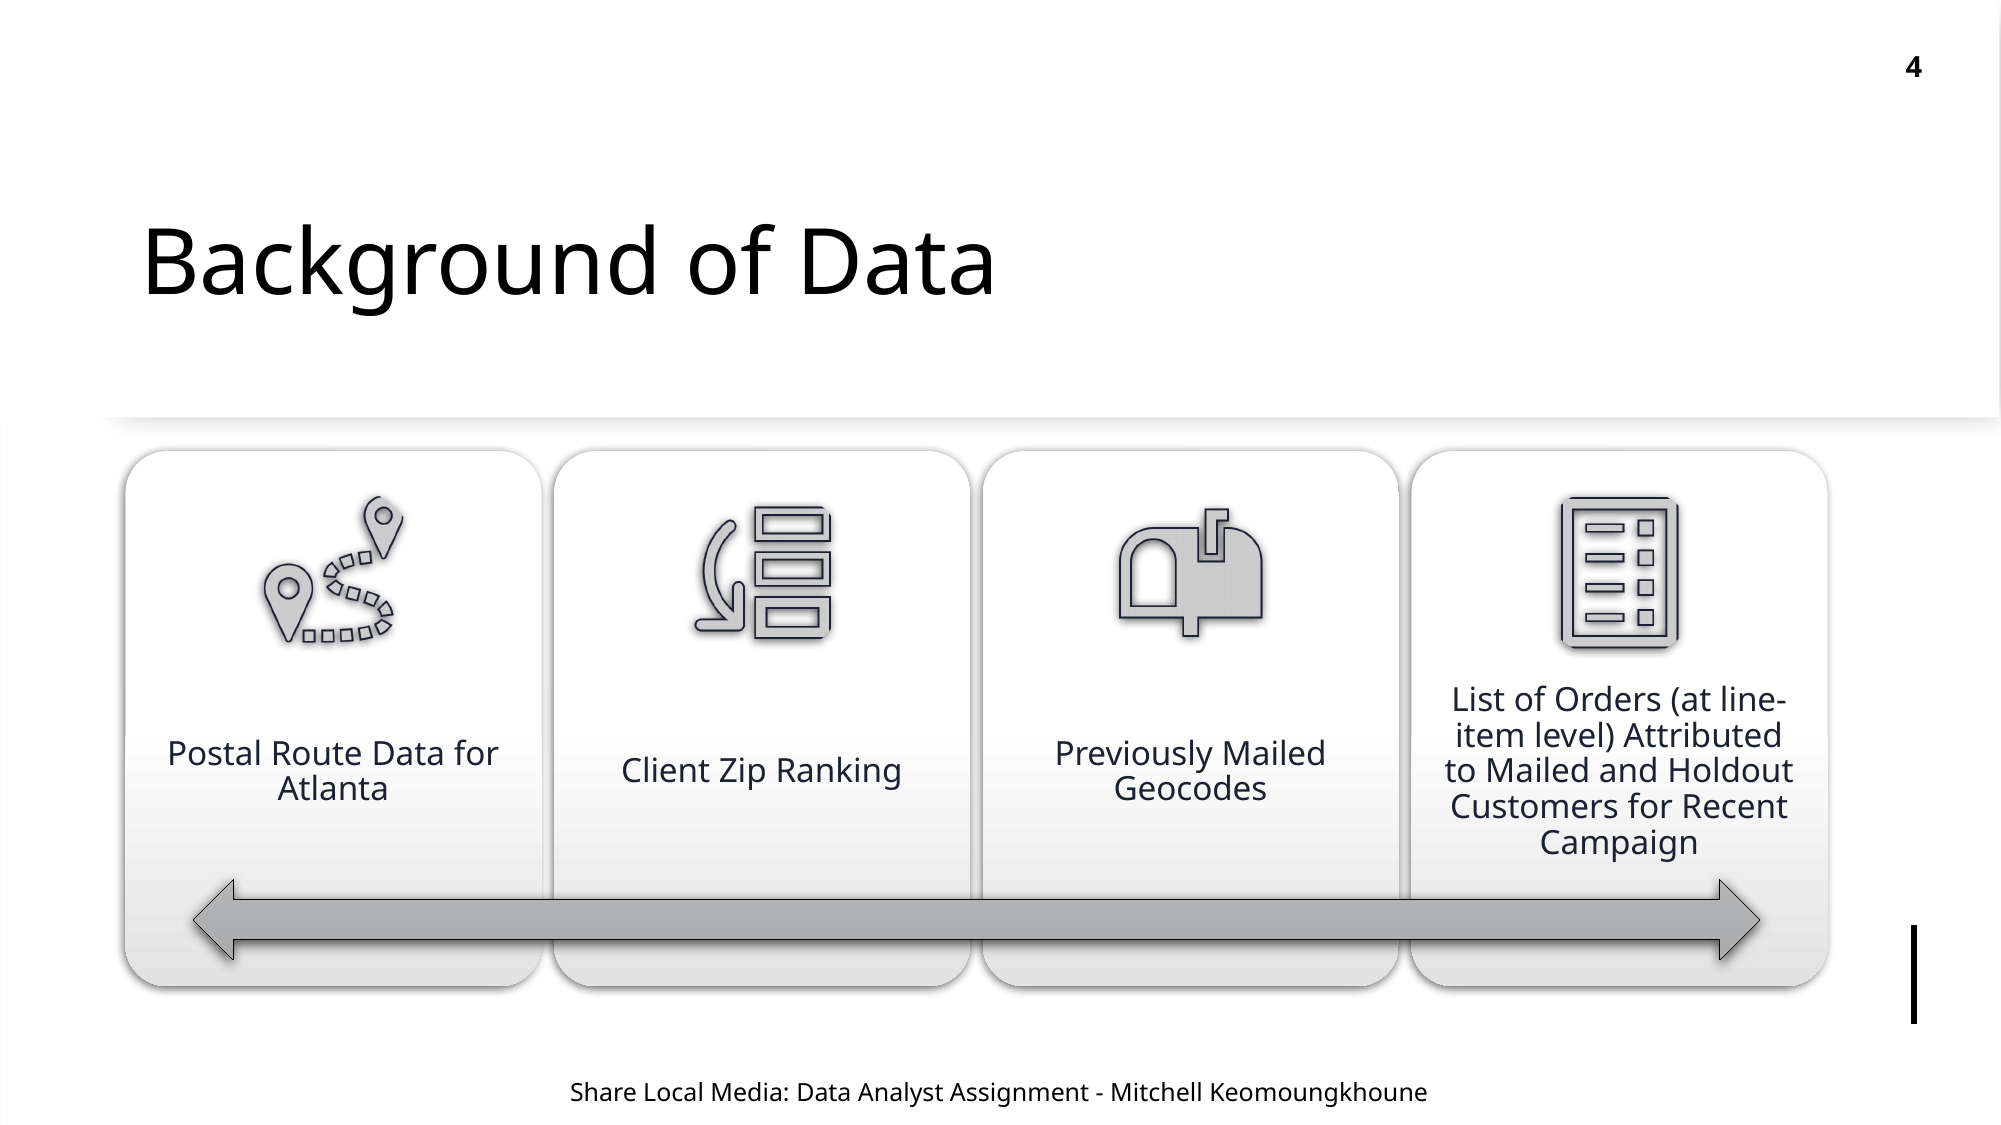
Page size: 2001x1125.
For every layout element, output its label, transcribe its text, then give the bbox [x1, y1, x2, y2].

slide_number 4 [1852, 38, 1977, 99]
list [124, 451, 1828, 987]
text_box Share Local Media: Data Analyst Assignment - Mitchell Keomoungkhoune [483, 1060, 1517, 1121]
title Background of Data [124, 140, 1828, 376]
